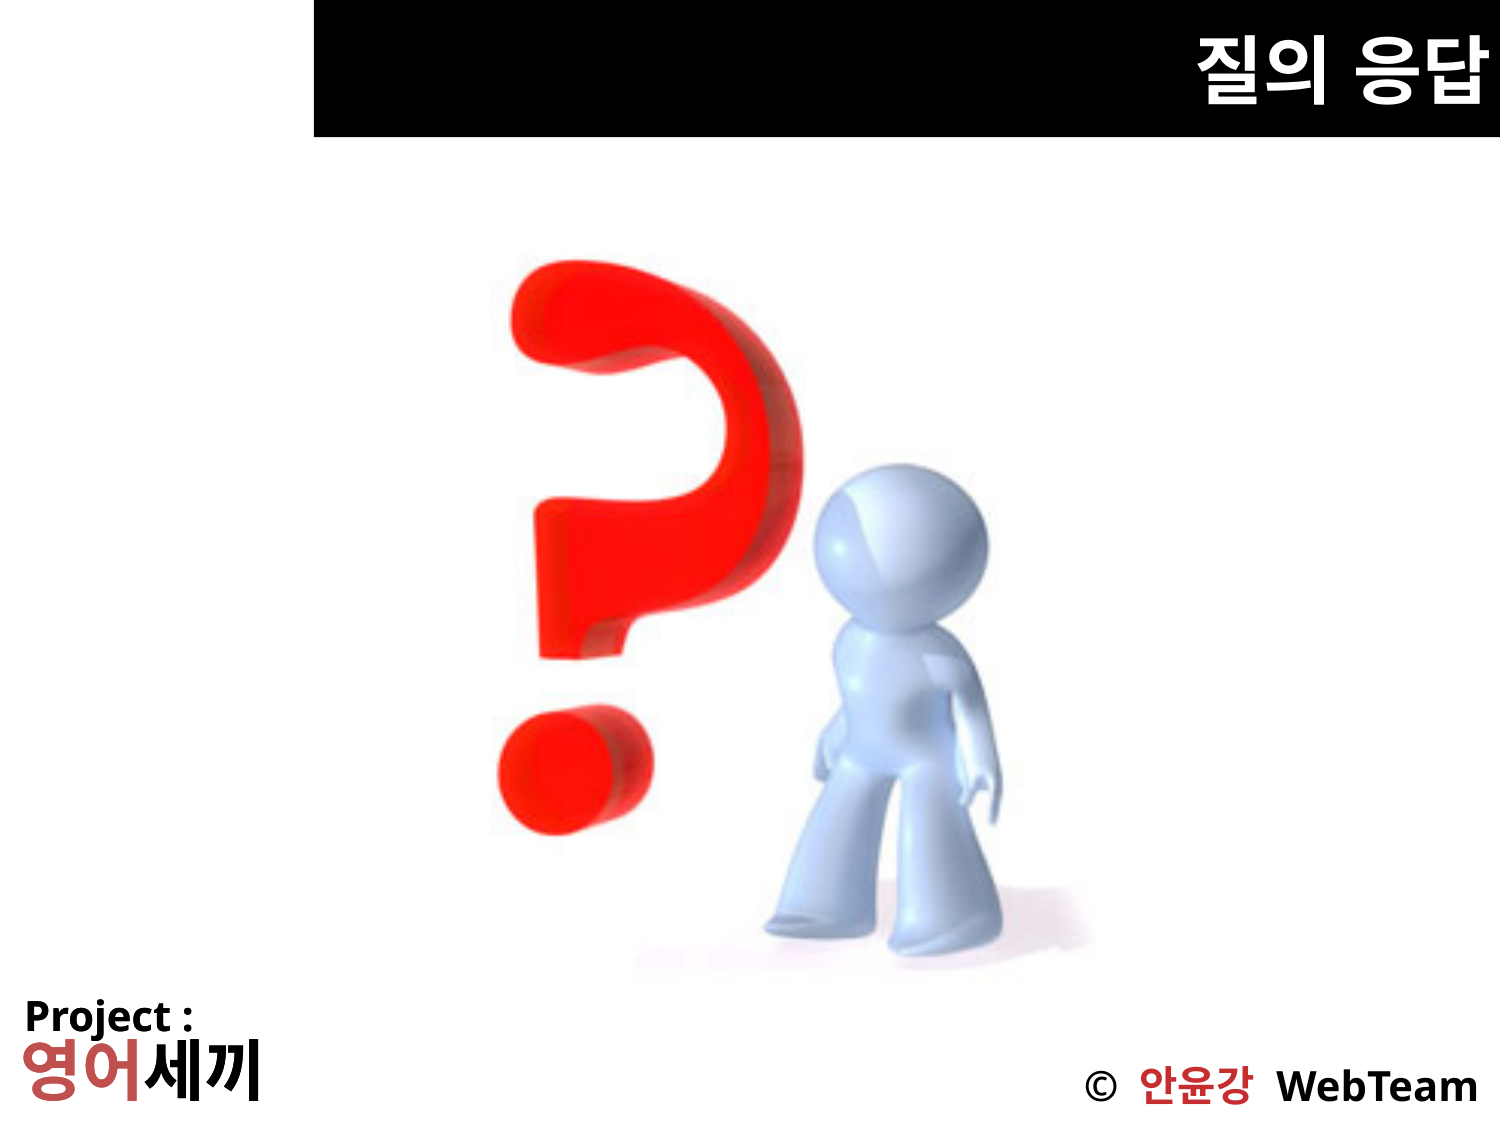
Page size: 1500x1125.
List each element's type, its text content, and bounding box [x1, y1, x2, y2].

text_box 질의 응답 [312, 0, 1500, 139]
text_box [5, 981, 302, 1118]
picture [395, 231, 1152, 988]
